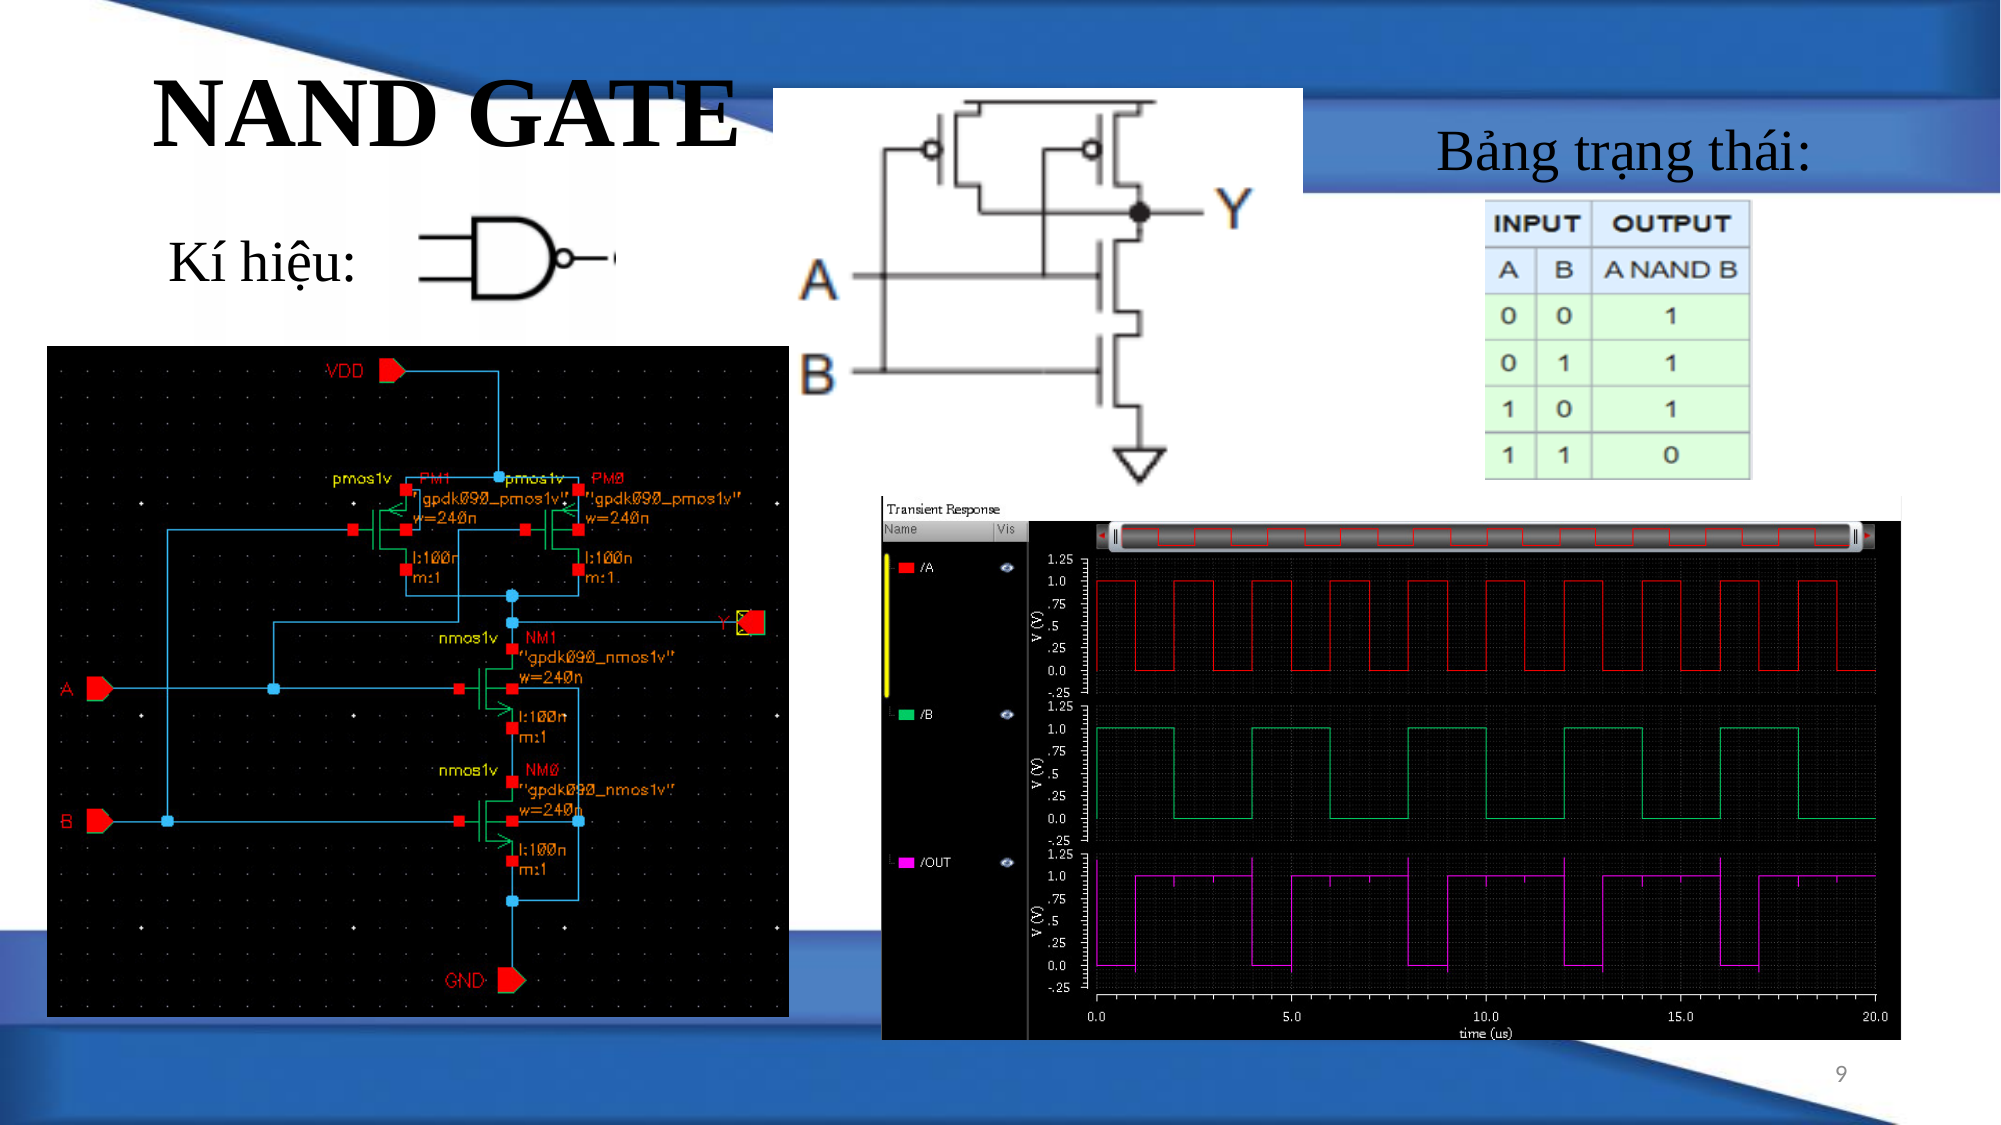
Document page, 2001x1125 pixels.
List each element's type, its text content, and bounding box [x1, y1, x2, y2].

title NAND GATE [137, 5, 1863, 223]
slide_number 9 [1412, 1042, 1863, 1103]
text_box Kí hiệu: [153, 215, 410, 301]
picture [0, 0, 2001, 1125]
text_box Bảng trạng thái: [1421, 104, 1872, 190]
